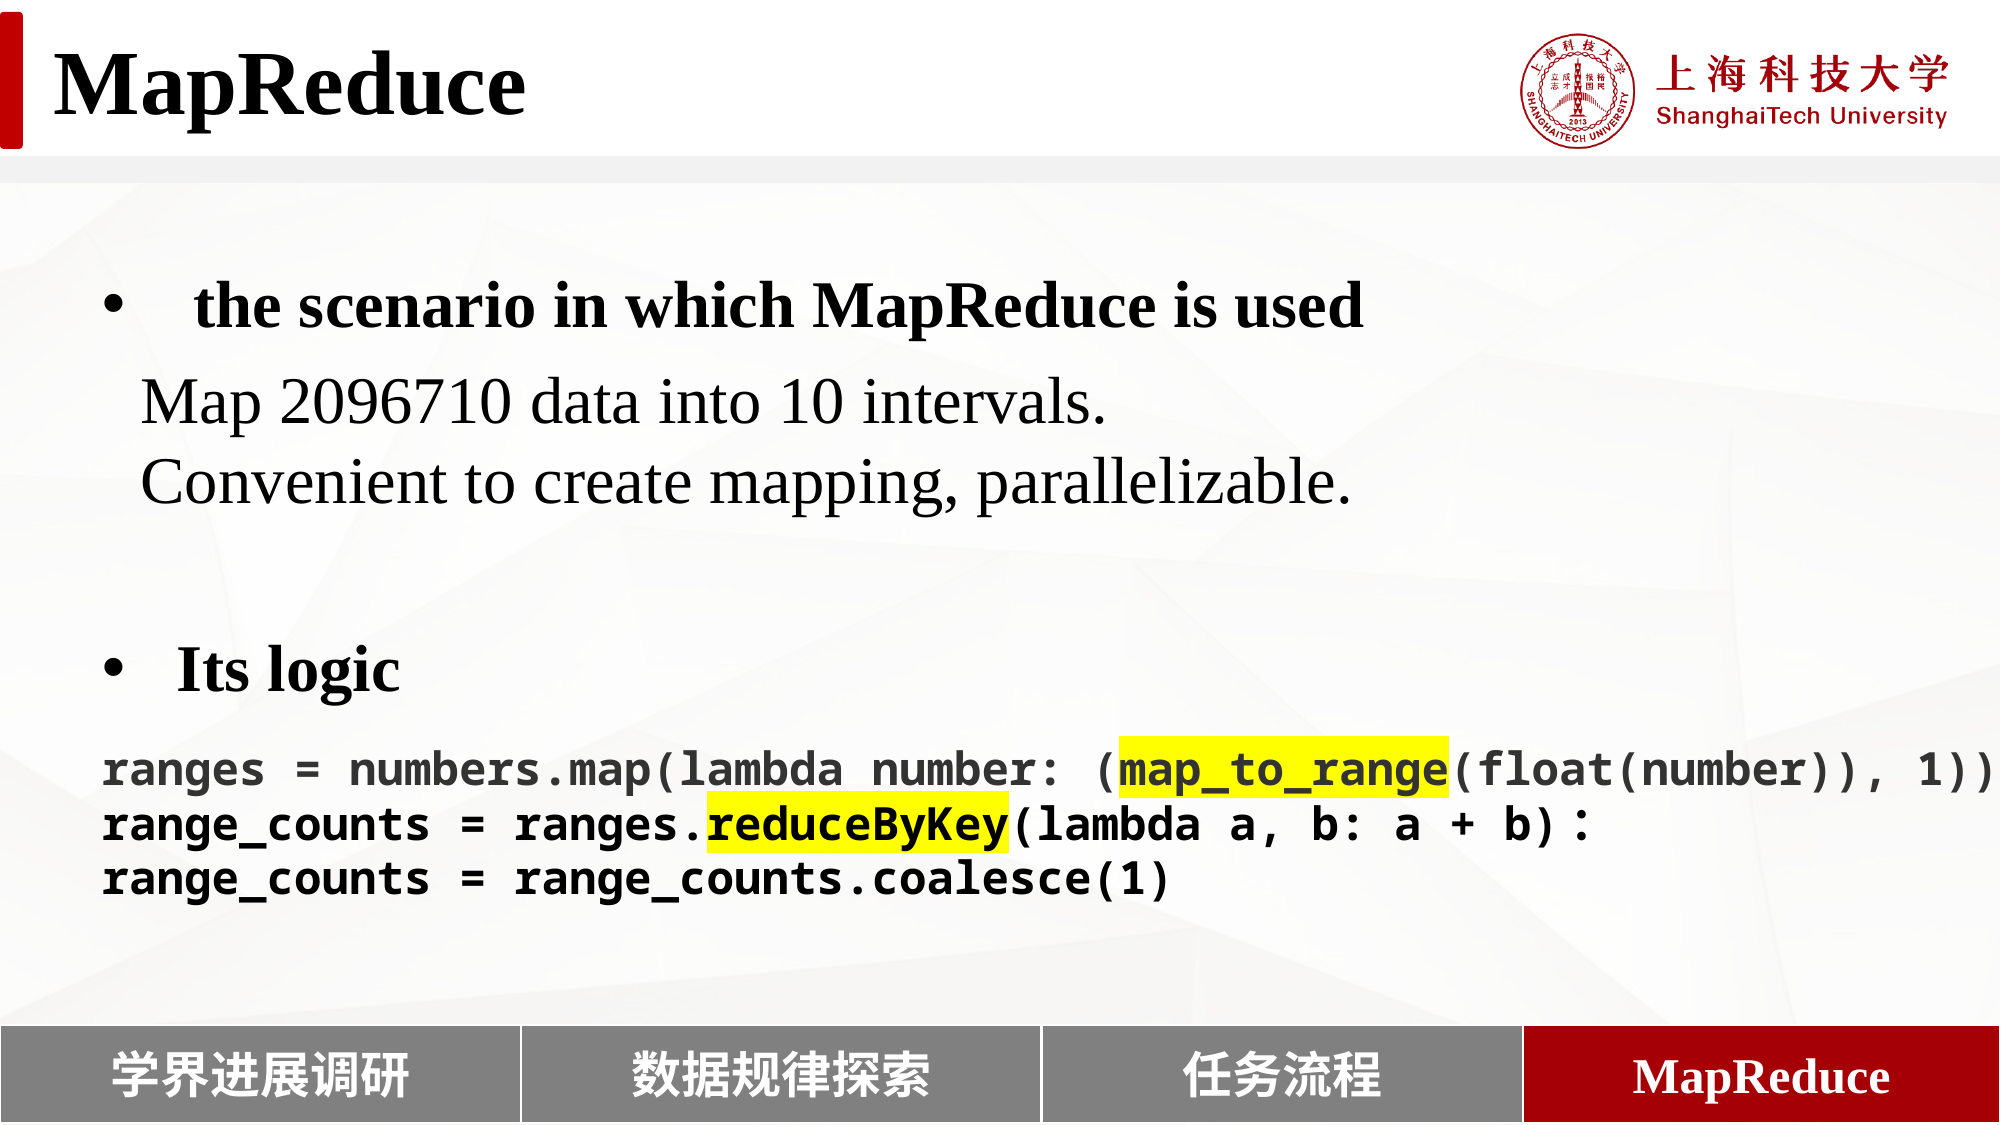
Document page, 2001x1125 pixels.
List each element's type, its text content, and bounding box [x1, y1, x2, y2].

text_box MapReduce [39, 27, 943, 169]
text_box Its logic [87, 627, 1433, 715]
text_box ranges = numbers.map(lambda number: (map_to_range(float(number)), 1)) range_counts = ranges.reduceByKey(lambda a, b: a + b)： range_counts = range_counts.coalesce(1) [86, 731, 2000, 912]
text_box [0, 1024, 2000, 1124]
picture [1520, 33, 1948, 149]
text_box the scenario in which MapReduce is used [87, 262, 1433, 351]
text_box Map 2096710 data into 10 intervals. Convenient to create mapping, parallelizable. [125, 349, 1394, 556]
